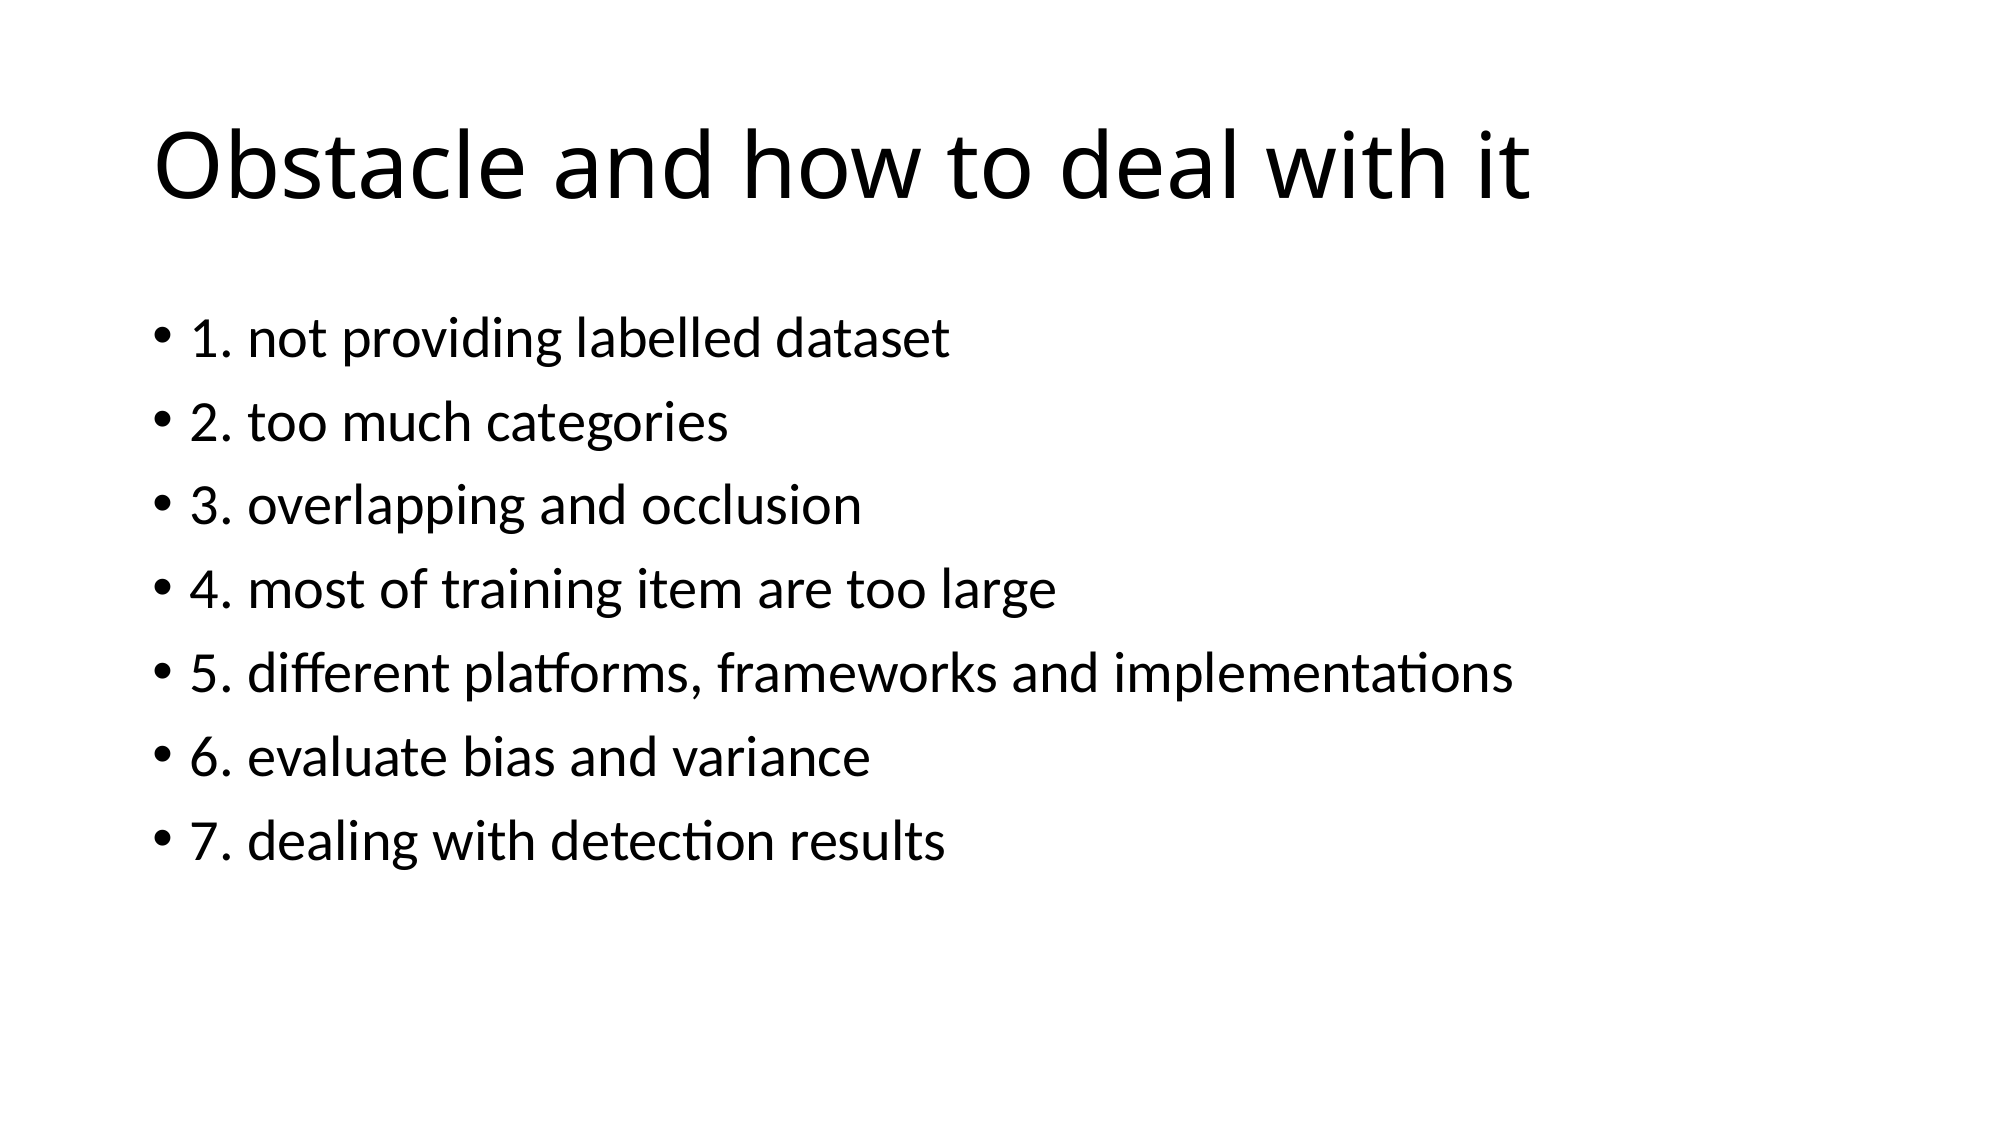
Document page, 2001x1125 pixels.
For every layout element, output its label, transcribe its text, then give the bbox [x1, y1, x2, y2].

list 1. not providing labelled dataset 2. too much categories 3. overlapping and occlusion 4. most of training item are too large 5. different platforms, frameworks and implementations 6. evaluate bias and variance 7. dealing with detection results [137, 299, 1863, 1014]
title Obstacle and how to deal with it [137, 59, 1863, 278]
